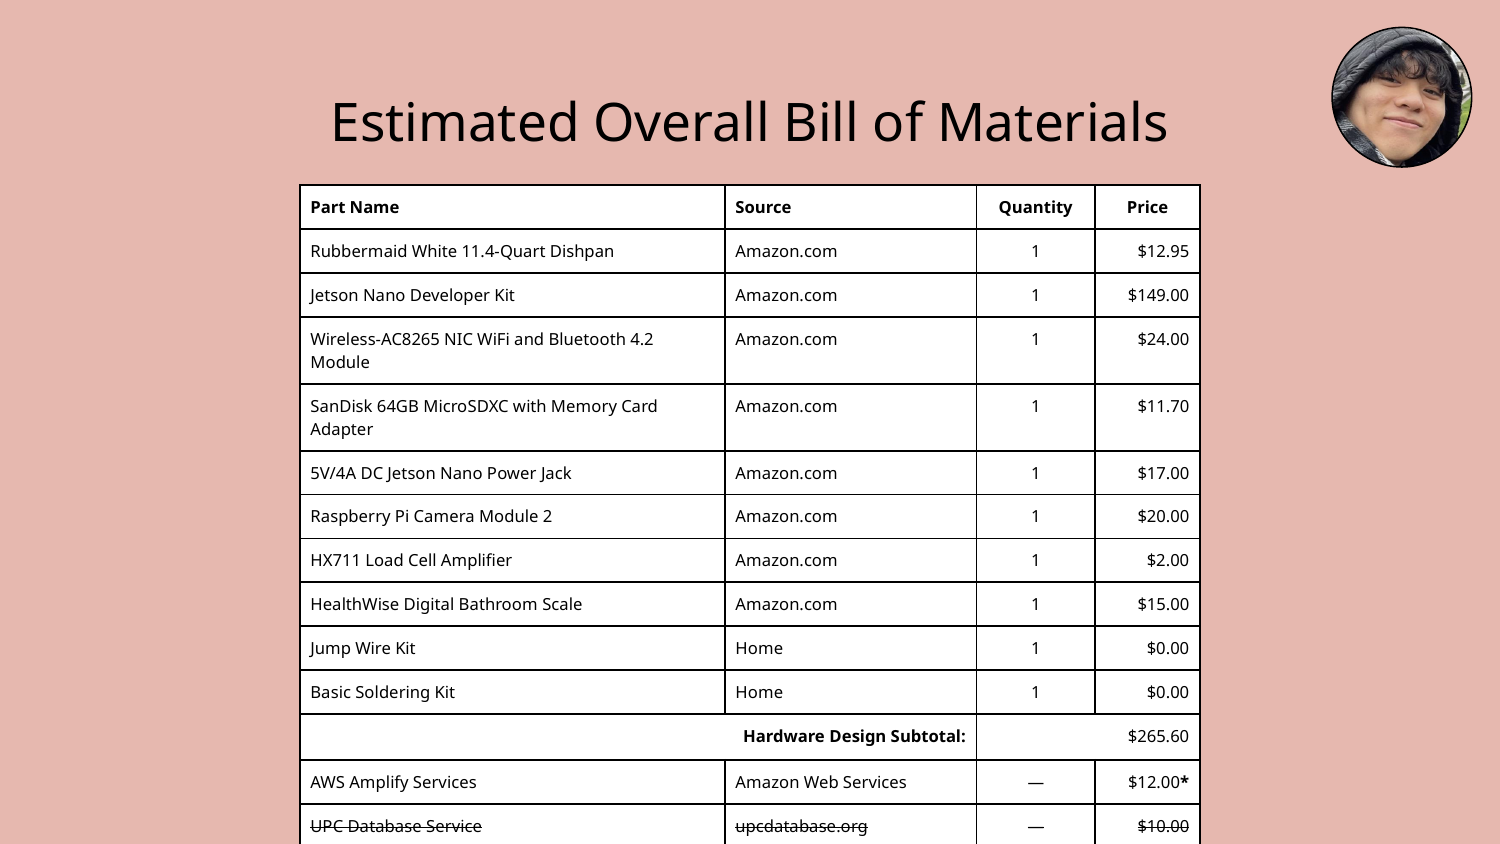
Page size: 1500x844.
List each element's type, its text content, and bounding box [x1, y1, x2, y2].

table_cell 5V/4A DC Jetson Nano Power Jack [301, 452, 724, 494]
table_cell Amazon Web Services [726, 761, 976, 803]
table_cell upcdatabase.org [726, 805, 976, 844]
table_cell HealthWise Digital Bathroom Scale [301, 583, 724, 625]
table_header Part Name [301, 186, 724, 228]
title Estimated Overall Bill of Materials [51, 72, 1326, 167]
table_cell $15.00 [1096, 583, 1199, 625]
table_cell Amazon.com [726, 583, 976, 625]
table_cell $11.70 [1096, 385, 1199, 450]
table_cell $265.60 [977, 715, 1199, 759]
table_cell 1 [977, 539, 1094, 581]
table_cell — [977, 761, 1094, 803]
table_cell Wireless-AC8265 NIC WiFi and Bluetooth 4.2 Module [301, 318, 724, 383]
table_cell $0.00 [1096, 627, 1199, 669]
table_cell Amazon.com [726, 452, 976, 494]
table_cell Jetson Nano Developer Kit [301, 274, 724, 316]
table_header Source [726, 186, 976, 228]
table_cell $149.00 [1096, 274, 1199, 316]
table_cell 1 [977, 583, 1094, 625]
table_cell AWS Amplify Services [301, 761, 724, 803]
table_cell Raspberry Pi Camera Module 2 [301, 495, 724, 538]
table_cell Home [726, 671, 976, 713]
table_header Price [1096, 186, 1199, 228]
table_cell Amazon.com [726, 230, 976, 272]
table_cell 1 [977, 627, 1094, 669]
table_cell $24.00 [1096, 318, 1199, 383]
table_cell 1 [977, 671, 1094, 713]
table_cell 1 [977, 385, 1094, 450]
table_cell SanDisk 64GB MicroSDXC with Memory Card Adapter [301, 385, 724, 450]
table_cell 1 [977, 318, 1094, 383]
table_cell Amazon.com [726, 318, 976, 383]
table_cell $0.00 [1096, 671, 1199, 713]
table_cell $20.00 [1096, 495, 1199, 538]
table_cell $2.00 [1096, 539, 1199, 581]
table_cell $17.00 [1096, 452, 1199, 494]
table_cell Amazon.com [726, 495, 976, 538]
table_cell Amazon.com [726, 274, 976, 316]
table_cell 1 [977, 495, 1094, 538]
table_cell Hardware Design Subtotal: [301, 715, 976, 759]
table_cell 1 [977, 230, 1094, 272]
picture [1331, 27, 1472, 168]
table_cell $12.00* [1096, 761, 1199, 803]
table_cell HX711 Load Cell Amplifier [301, 539, 724, 581]
table_cell UPC Database Service [301, 805, 724, 844]
table_cell Amazon.com [726, 385, 976, 450]
table_cell Basic Soldering Kit [301, 671, 724, 713]
table_cell — [977, 805, 1094, 844]
table_cell Amazon.com [726, 539, 976, 581]
table_cell 1 [977, 274, 1094, 316]
table_cell 1 [977, 452, 1094, 494]
table_cell Home [726, 627, 976, 669]
table_header Quantity [977, 186, 1094, 228]
table_cell Rubbermaid White 11.4-Quart Dishpan [301, 230, 724, 272]
table_cell $12.95 [1096, 230, 1199, 272]
table_cell Jump Wire Kit [301, 627, 724, 669]
table_cell $10.00 [1096, 805, 1199, 844]
